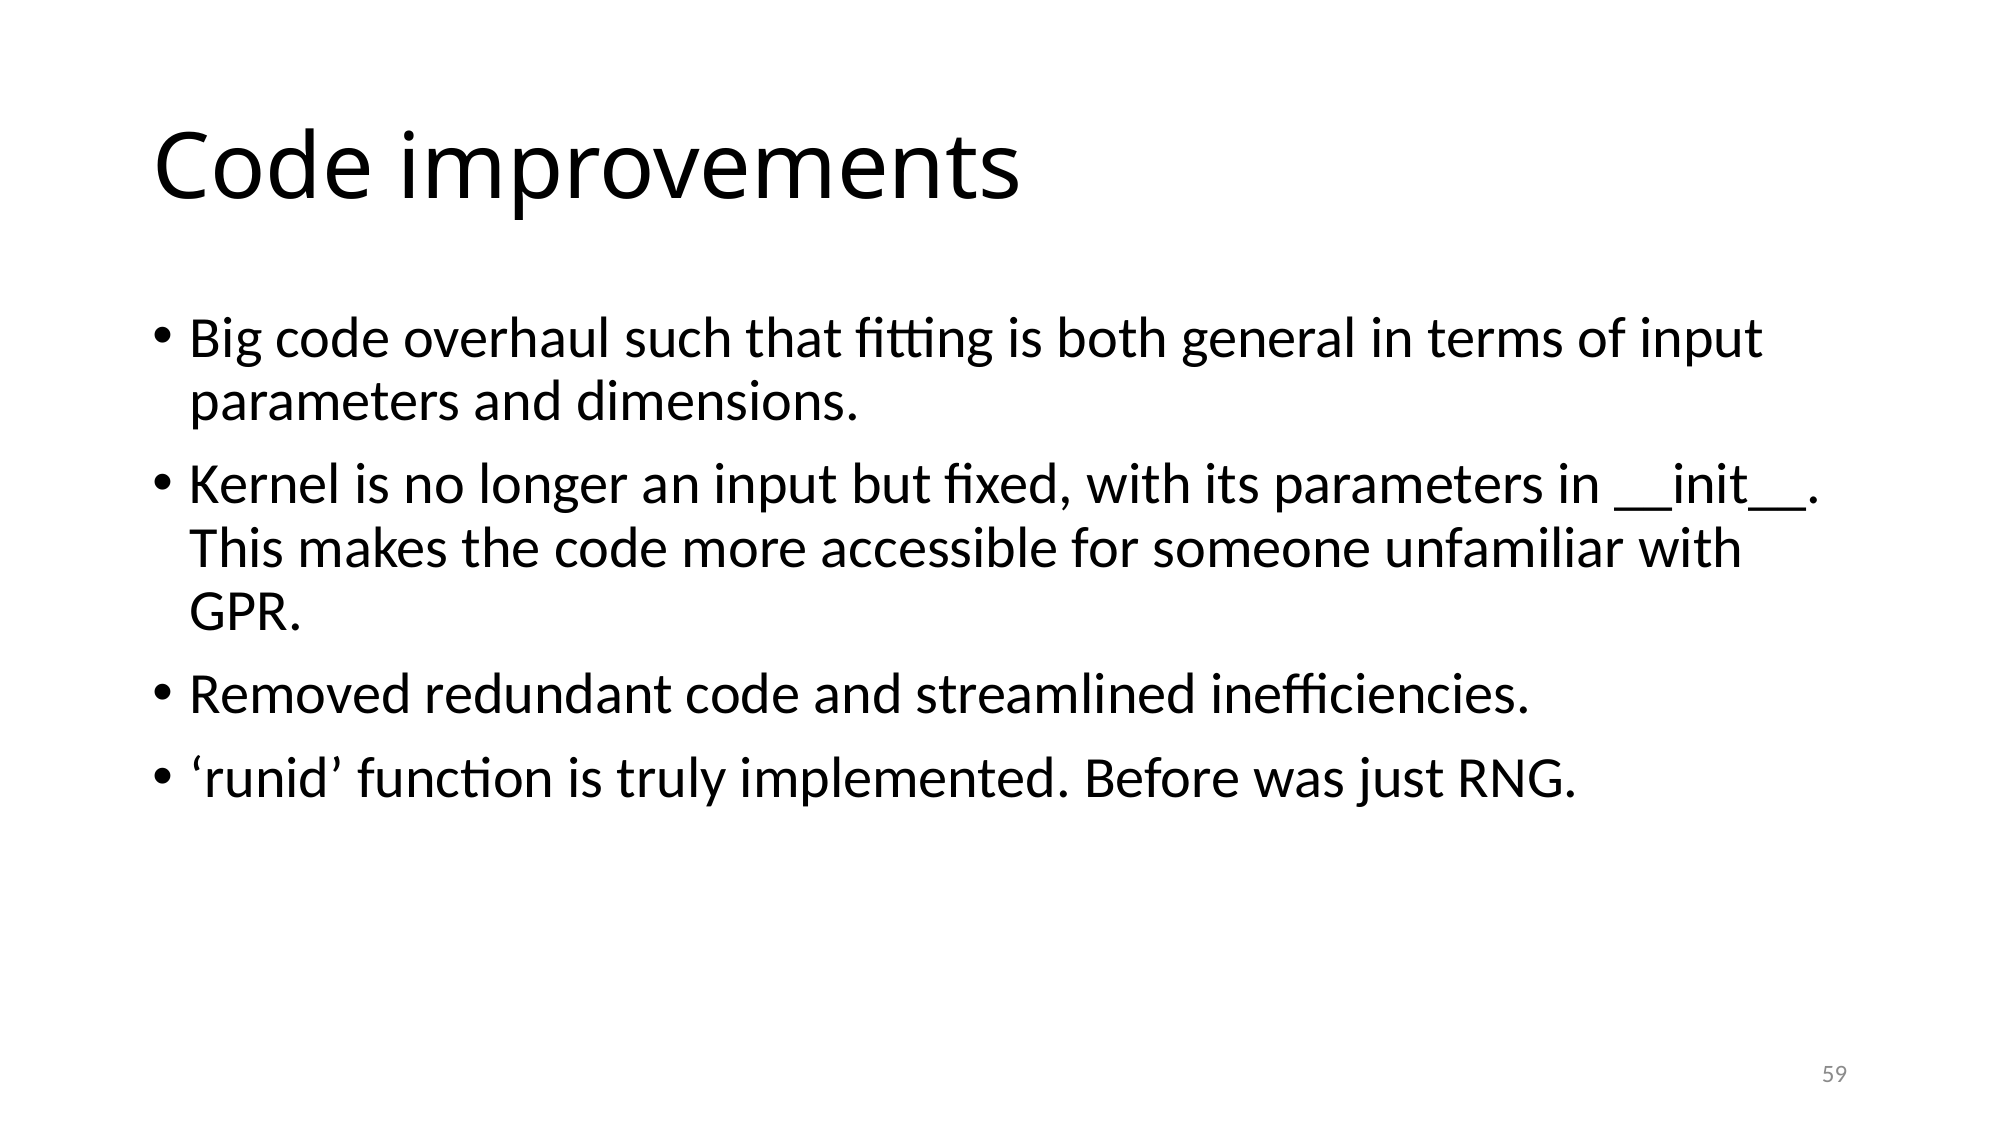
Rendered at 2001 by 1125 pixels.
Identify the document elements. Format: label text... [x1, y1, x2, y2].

list Big code overhaul such that fitting is both general in terms of input parameters and dimensions. Kernel is no longer an input but fixed, with its parameters in __init__. This makes the code more accessible for someone unfamiliar with GPR. Removed redundant code and streamlined inefficiencies. ‘runid’ function is truly implemented. Before was just RNG. [137, 299, 1863, 1014]
slide_number 59 [1412, 1042, 1863, 1103]
title Code improvements [137, 59, 1863, 278]
